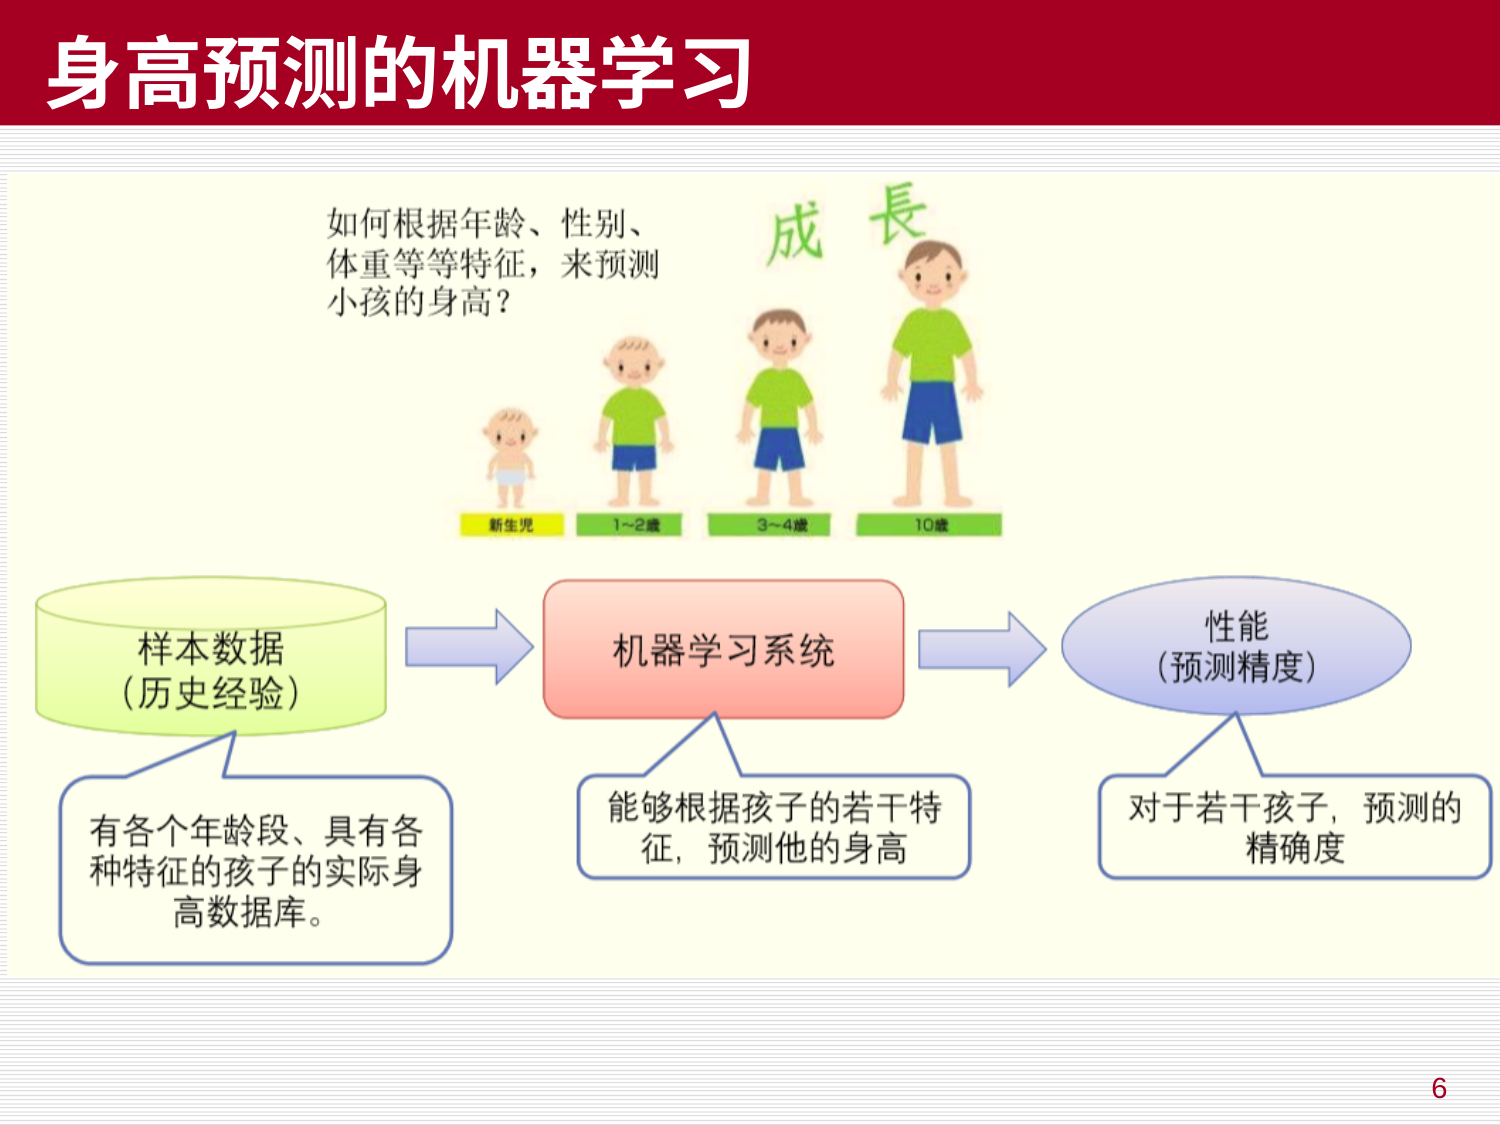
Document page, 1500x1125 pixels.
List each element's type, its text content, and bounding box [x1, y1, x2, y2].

picture [0, 126, 1500, 1125]
title 身高预测的机器学习 [0, 0, 1500, 126]
slide_number 6 [1137, 1062, 1463, 1122]
